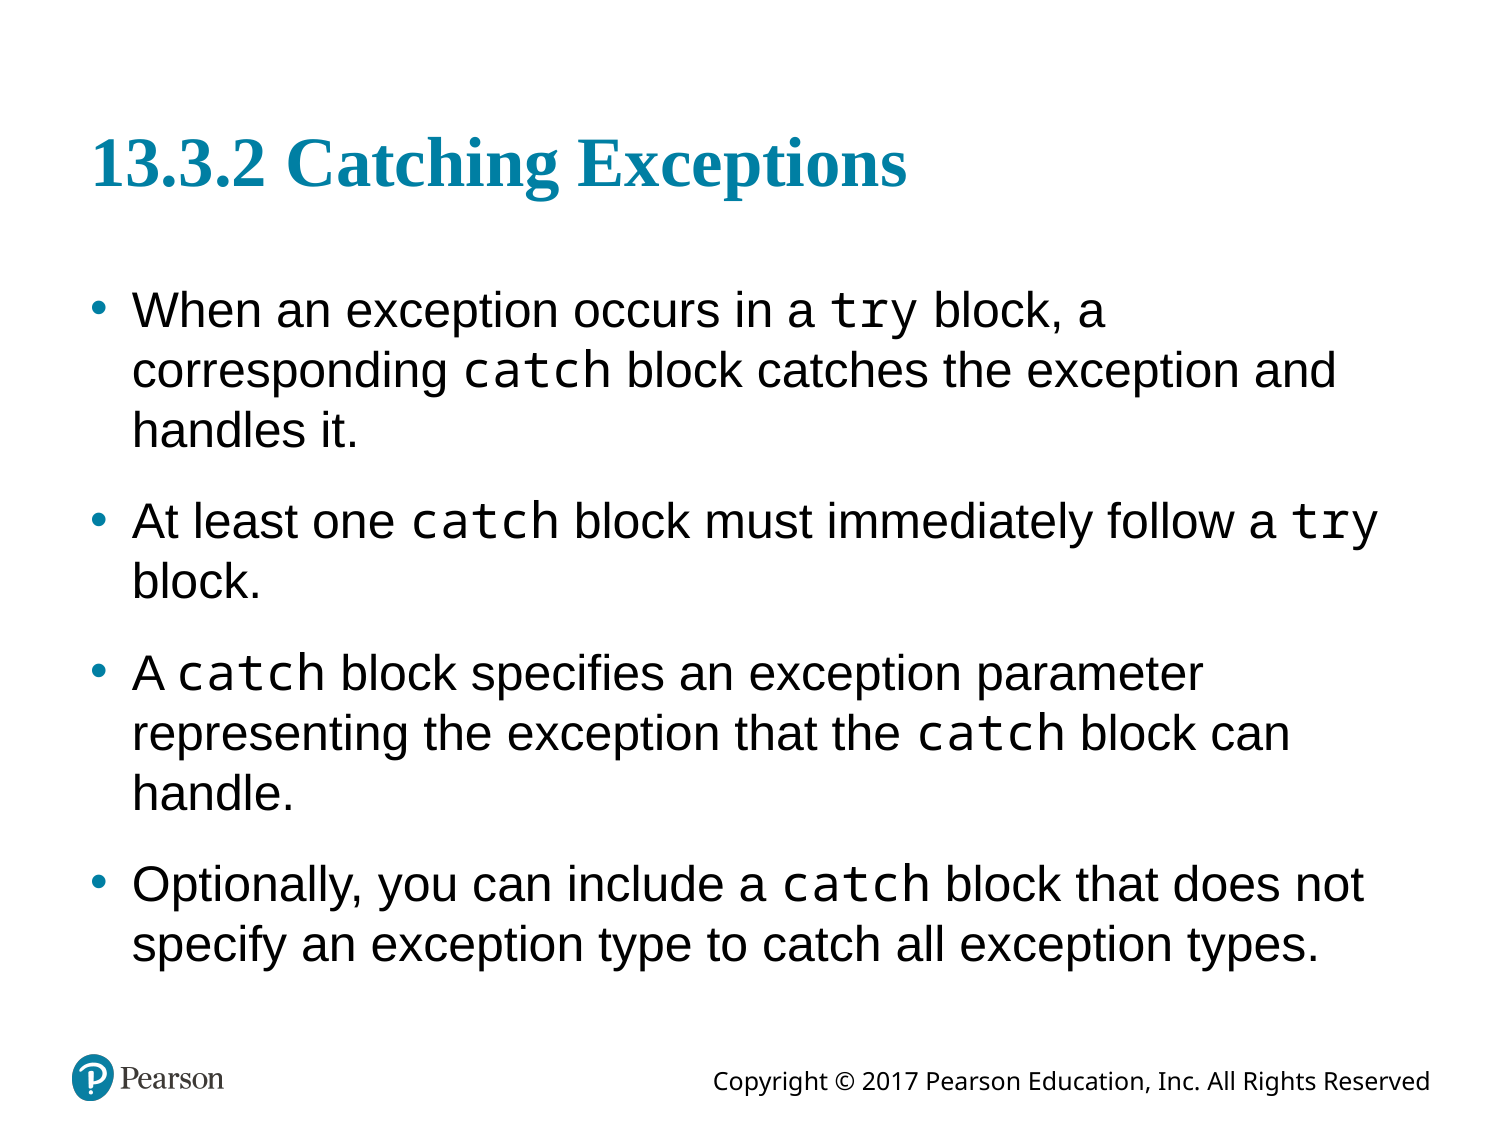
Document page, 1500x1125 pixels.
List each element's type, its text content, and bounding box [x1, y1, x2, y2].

picture [72, 1087, 83, 1101]
picture [80, 1063, 106, 1088]
list When an exception occurs in a try block, a corresponding catch block catches the exception and handles it. At least one catch block must immediately follow a try block. A catch block specifies an exception parameter representing the exception that the catch block can handle. Optionally, you can include a catch block that does not specify an exception type to catch all exception types. [75, 262, 1425, 1005]
picture [98, 1054, 224, 1101]
picture [72, 1054, 88, 1070]
title 13.3.2 Catching Exceptions [75, 35, 1425, 216]
